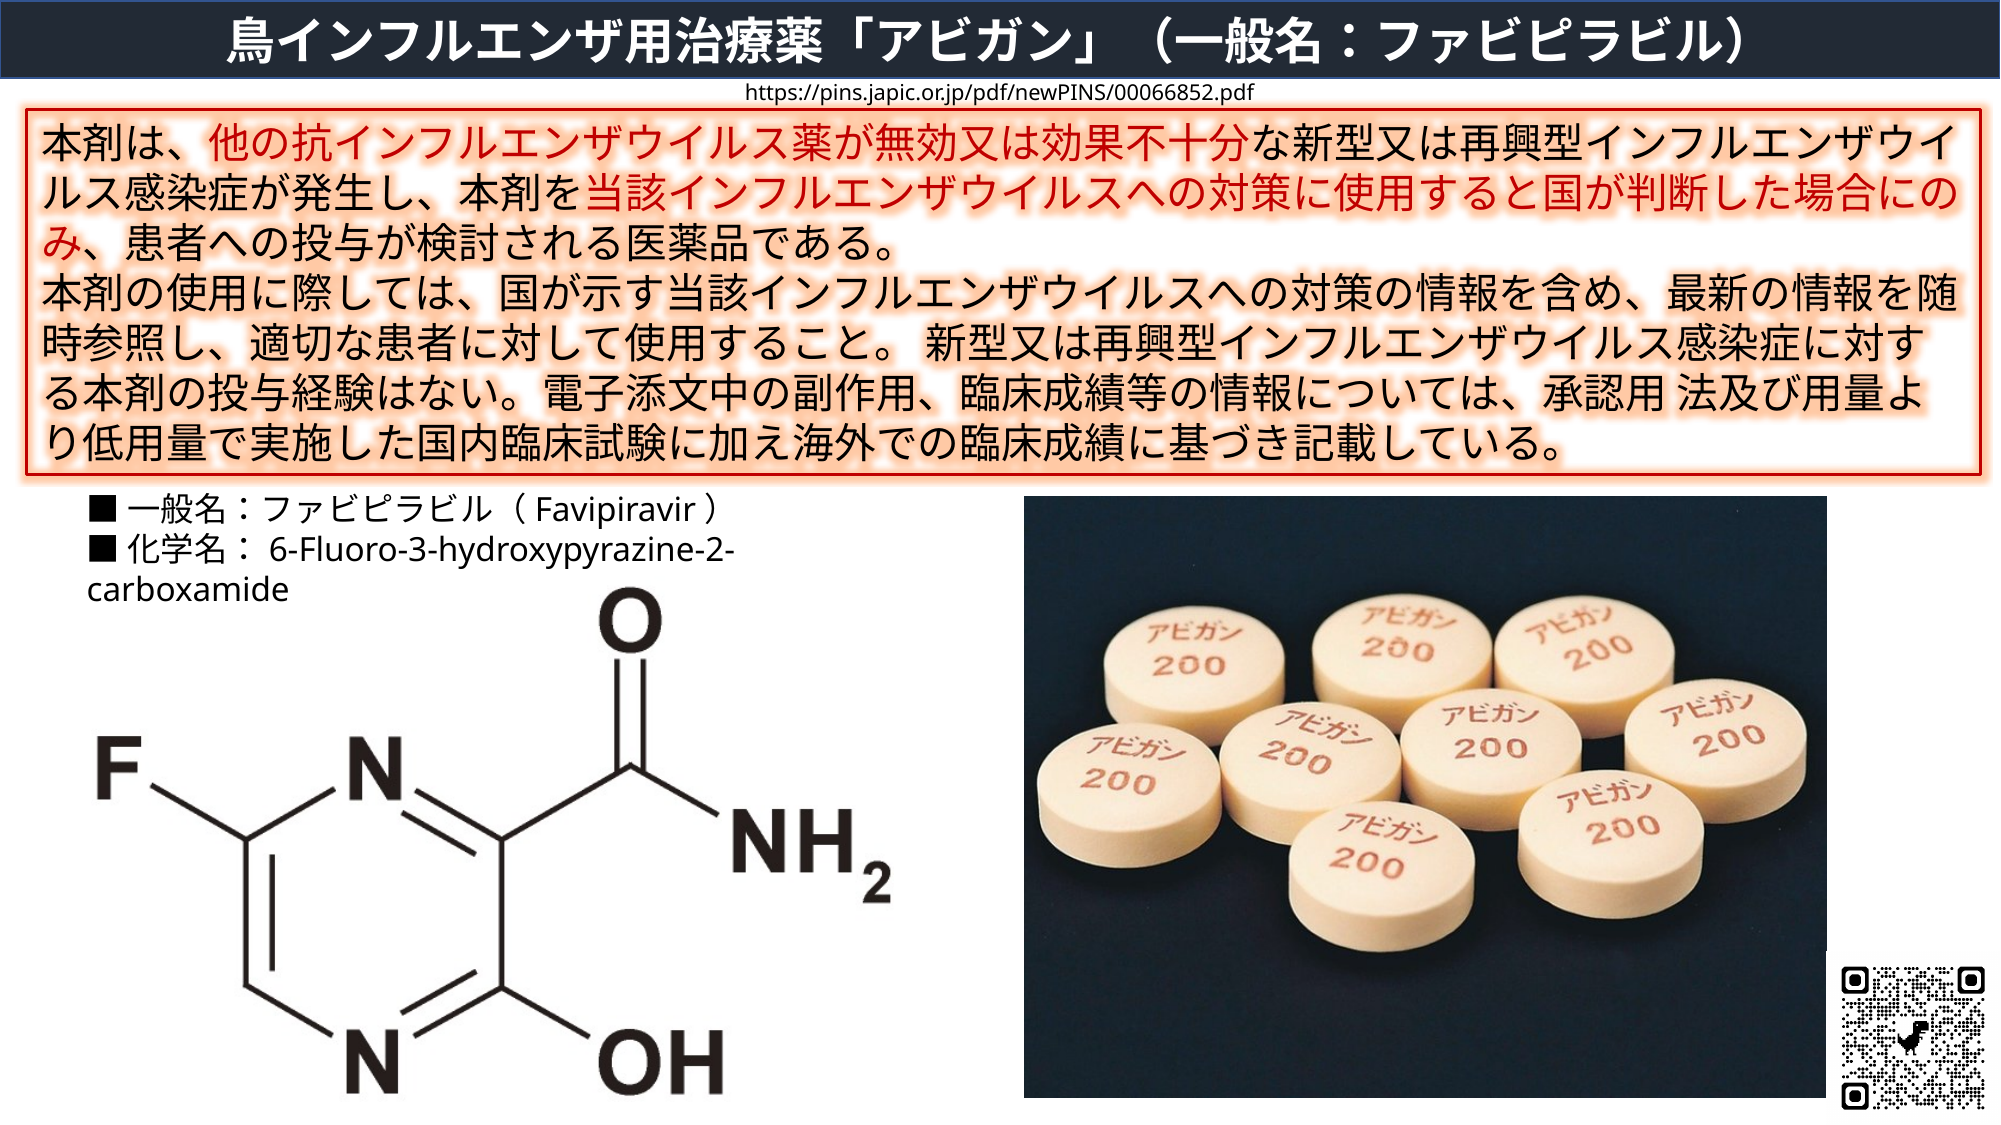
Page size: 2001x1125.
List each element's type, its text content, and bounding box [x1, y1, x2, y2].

picture [91, 576, 895, 1102]
text_box ■一般名：ファビピラビル（Favipiravir） ■化学名：6-Fluoro-3-hydroxypyrazine-2-carboxamide [71, 480, 915, 615]
text_box 鳥インフルエンザ用治療薬「アビガン」（一般名：ファビピラビル） [0, 0, 2000, 79]
text_box https://pins.japic.or.jp/pdf/newPINS/00066852.pdf [499, 70, 1501, 112]
text_box 本剤は、他の抗インフルエンザウイルス薬が無効又は効果不十分な新型又は再興型インフルエンザウイルス感染症が発生し、本剤を当該インフルエンザウイルスへの対策に使用すると国が判断した場合にのみ、患者への投与が検討される医薬品である。 本剤の使用に際しては、国が示す当該インフルエンザウイルスへの対策の情報を含め、最新の情報を随時参照し、適切な患者に対して使用すること。 新型又は再興型インフルエンザウイルス感染症に対する本剤の投与経験はない。電子添文中の副作用、臨床成績等の情報については、承認用 法及び用量より低用量で実施した国内臨床試験に加え海外での臨床成績に基づき記載している。 [26, 109, 1981, 475]
picture [1024, 496, 2000, 1125]
